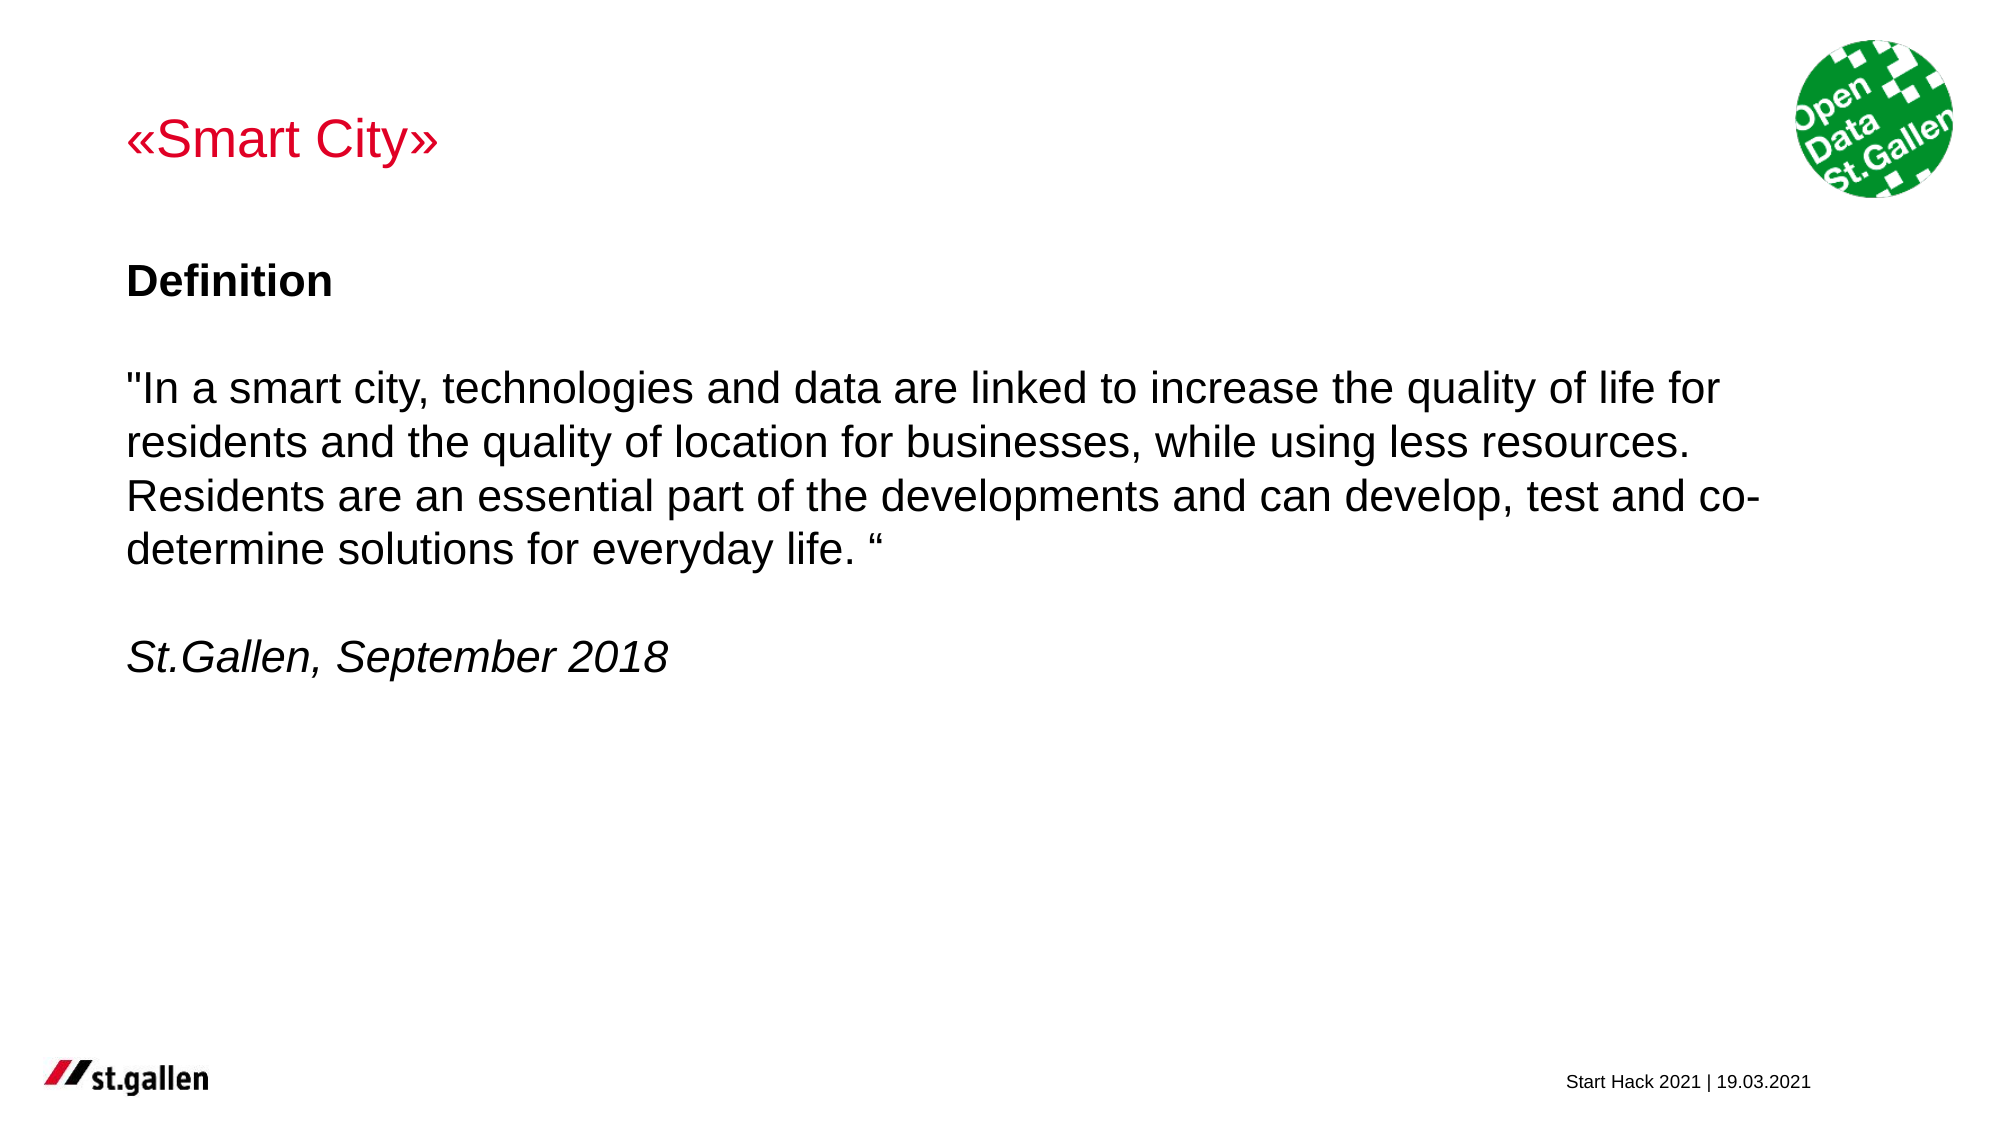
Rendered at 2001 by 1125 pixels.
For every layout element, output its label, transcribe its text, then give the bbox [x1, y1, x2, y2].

picture [1794, 39, 1955, 200]
list Definition "In a smart city, technologies and data are linked to increase the quality of life for residents and the quality of location for businesses, while using less resources. Residents are an essential part of the developments and can develop, test and co-determine solutions for everyday life. “ St.Gallen, September 2018 [125, 250, 1890, 1034]
title «Smart City» [125, 103, 1890, 222]
footer Start Hack 2021 | 19.03.2021 [842, 1062, 1811, 1093]
picture [43, 1057, 209, 1099]
